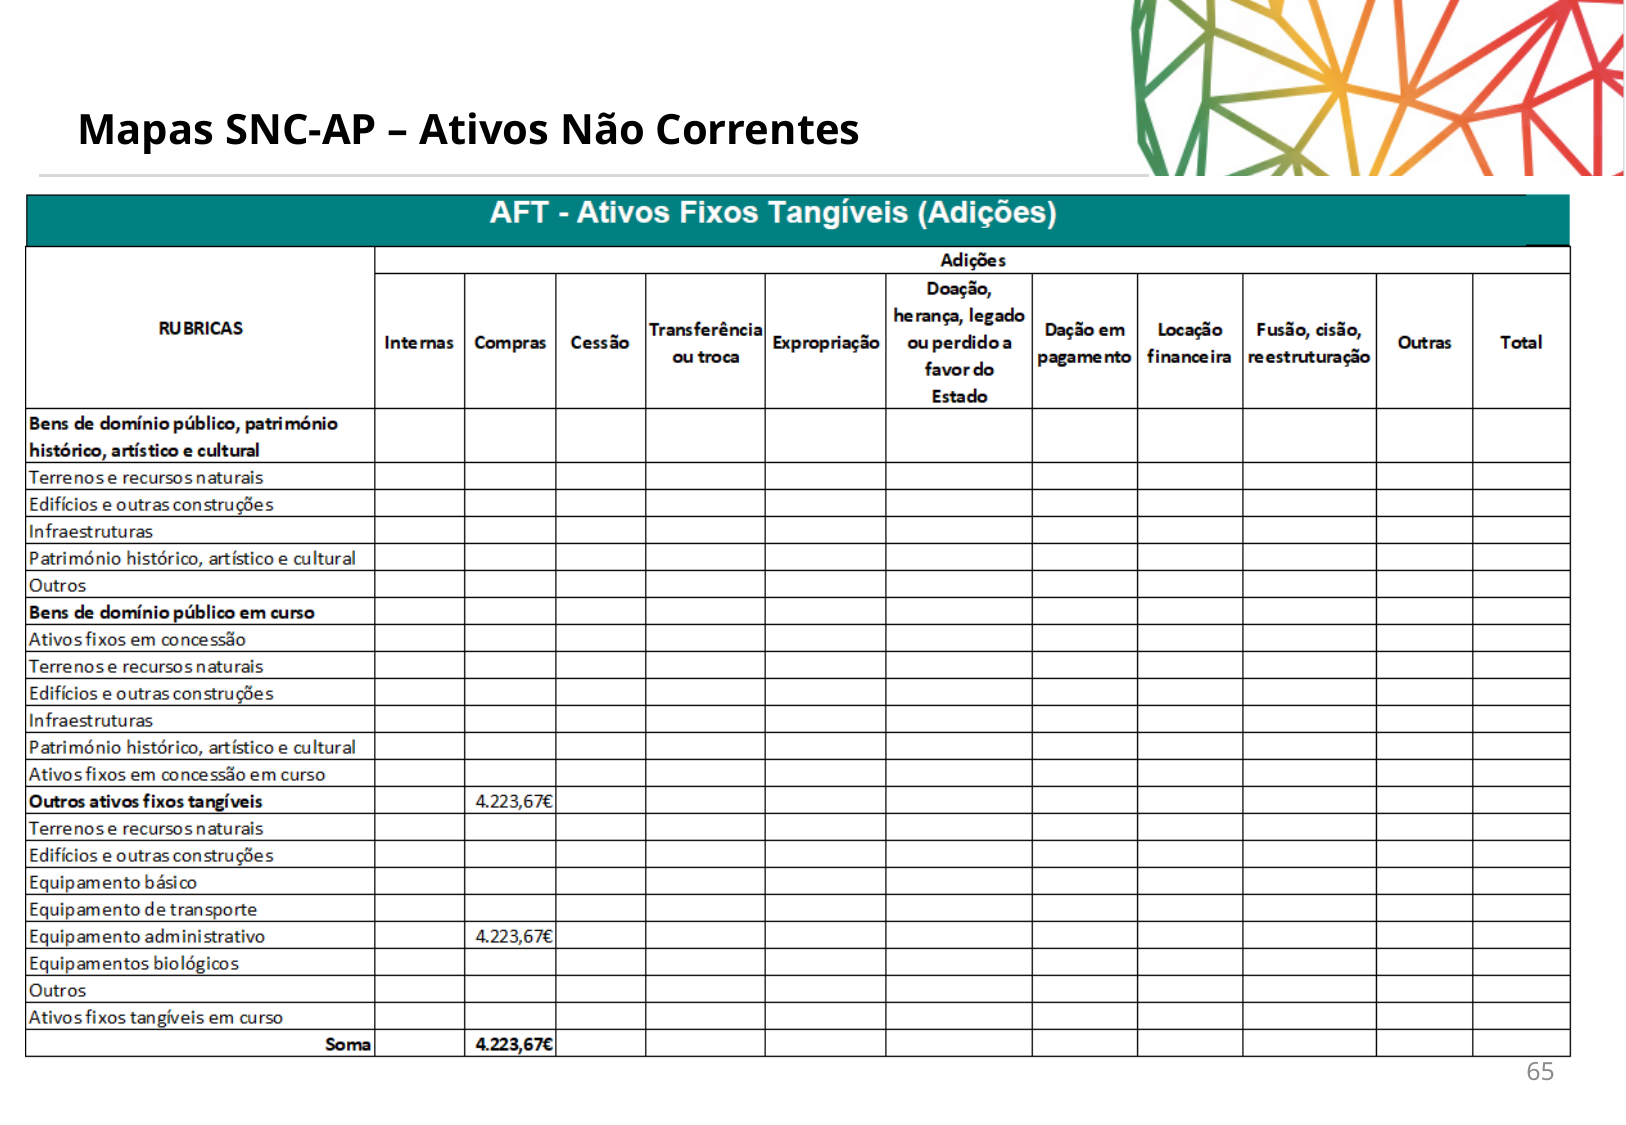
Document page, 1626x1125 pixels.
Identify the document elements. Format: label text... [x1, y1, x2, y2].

picture [25, 192, 1575, 1061]
slide_number 65 [1204, 1061, 1570, 1103]
picture [1129, 0, 1625, 176]
title Mapas SNC-AP – Ativos Não Correntes [62, 87, 1563, 174]
